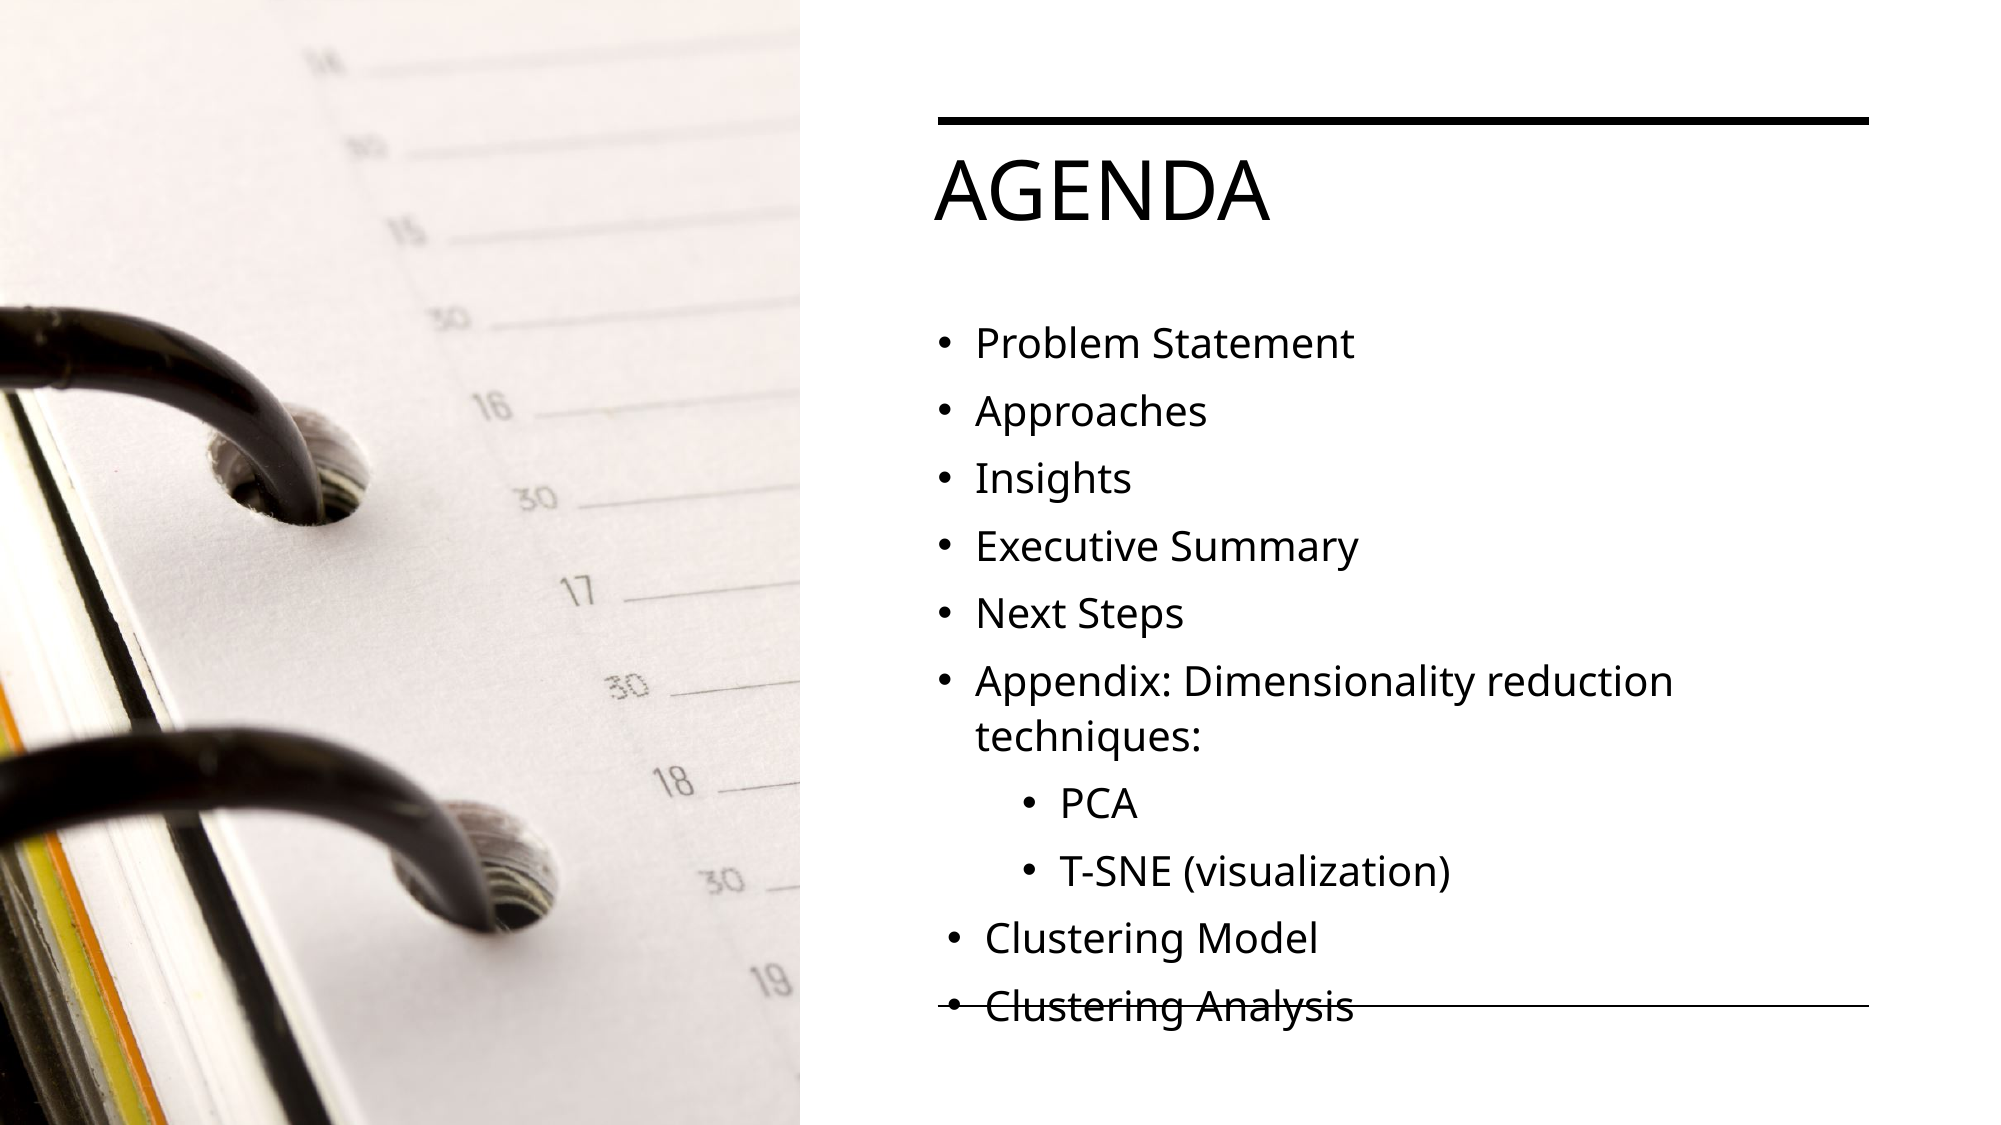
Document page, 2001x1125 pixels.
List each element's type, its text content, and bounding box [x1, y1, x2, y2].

picture [0, 0, 800, 1125]
text_box Problem Statement Approaches Insights Executive Summary Next Steps Appendix: Dimensionality reduction techniques: PCA T-SNE (visualization) Clustering Model Clustering Analysis [913, 242, 1899, 961]
text_box [800, 0, 2000, 1125]
title AGENDA [919, 141, 1891, 242]
